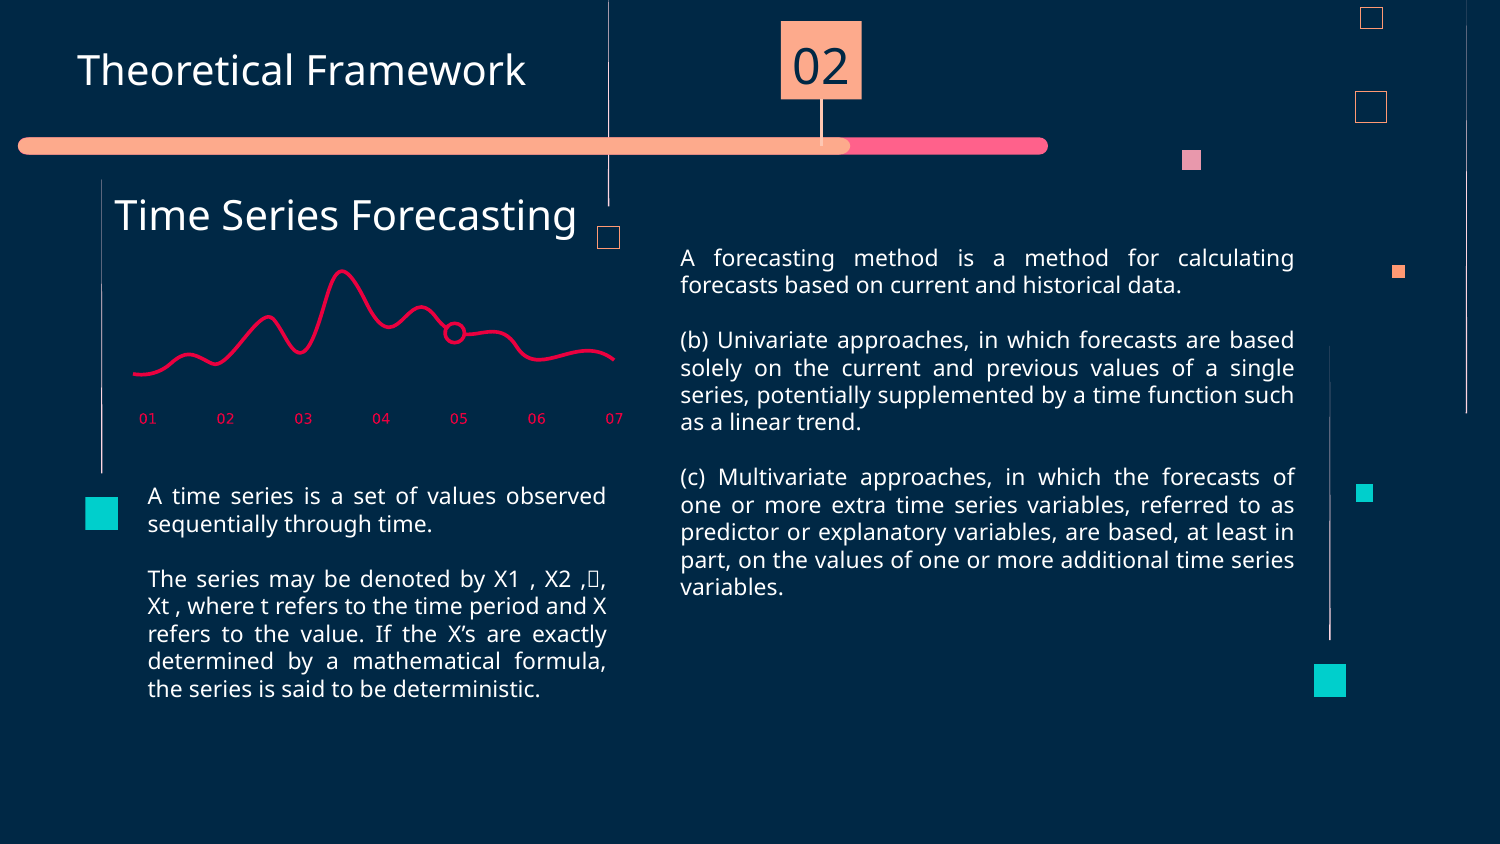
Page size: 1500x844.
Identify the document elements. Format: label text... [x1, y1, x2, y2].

text_box A forecasting method is a method for calculating forecasts based on current and historical data. (b) Univariate approaches, in which forecasts are based solely on the current and previous values of a single series, potentially supplemented by a time function such as a linear trend. (c) Multivariate approaches, in which the forecasts of one or more extra time series variables, referred to as predictor or explanatory variables, are based, at least in part, on the values of one or more additional time series variables. [665, 228, 1311, 620]
title Theoretical Framework [17, 32, 586, 109]
text_box [780, 21, 862, 26]
text_box Time Series Forecasting [99, 153, 1310, 254]
text_box A time series is a set of values observed sequentially through time. The series may be denoted by X1 , X2 ,, Xt , where t refers to the time period and X refers to the value. If the X’s are exactly determined by a mathematical formula, the series is said to be deterministic. [132, 467, 623, 811]
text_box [132, 269, 623, 425]
text_box [17, 137, 851, 155]
text_box [843, 137, 1048, 153]
title 02 [740, 26, 902, 102]
